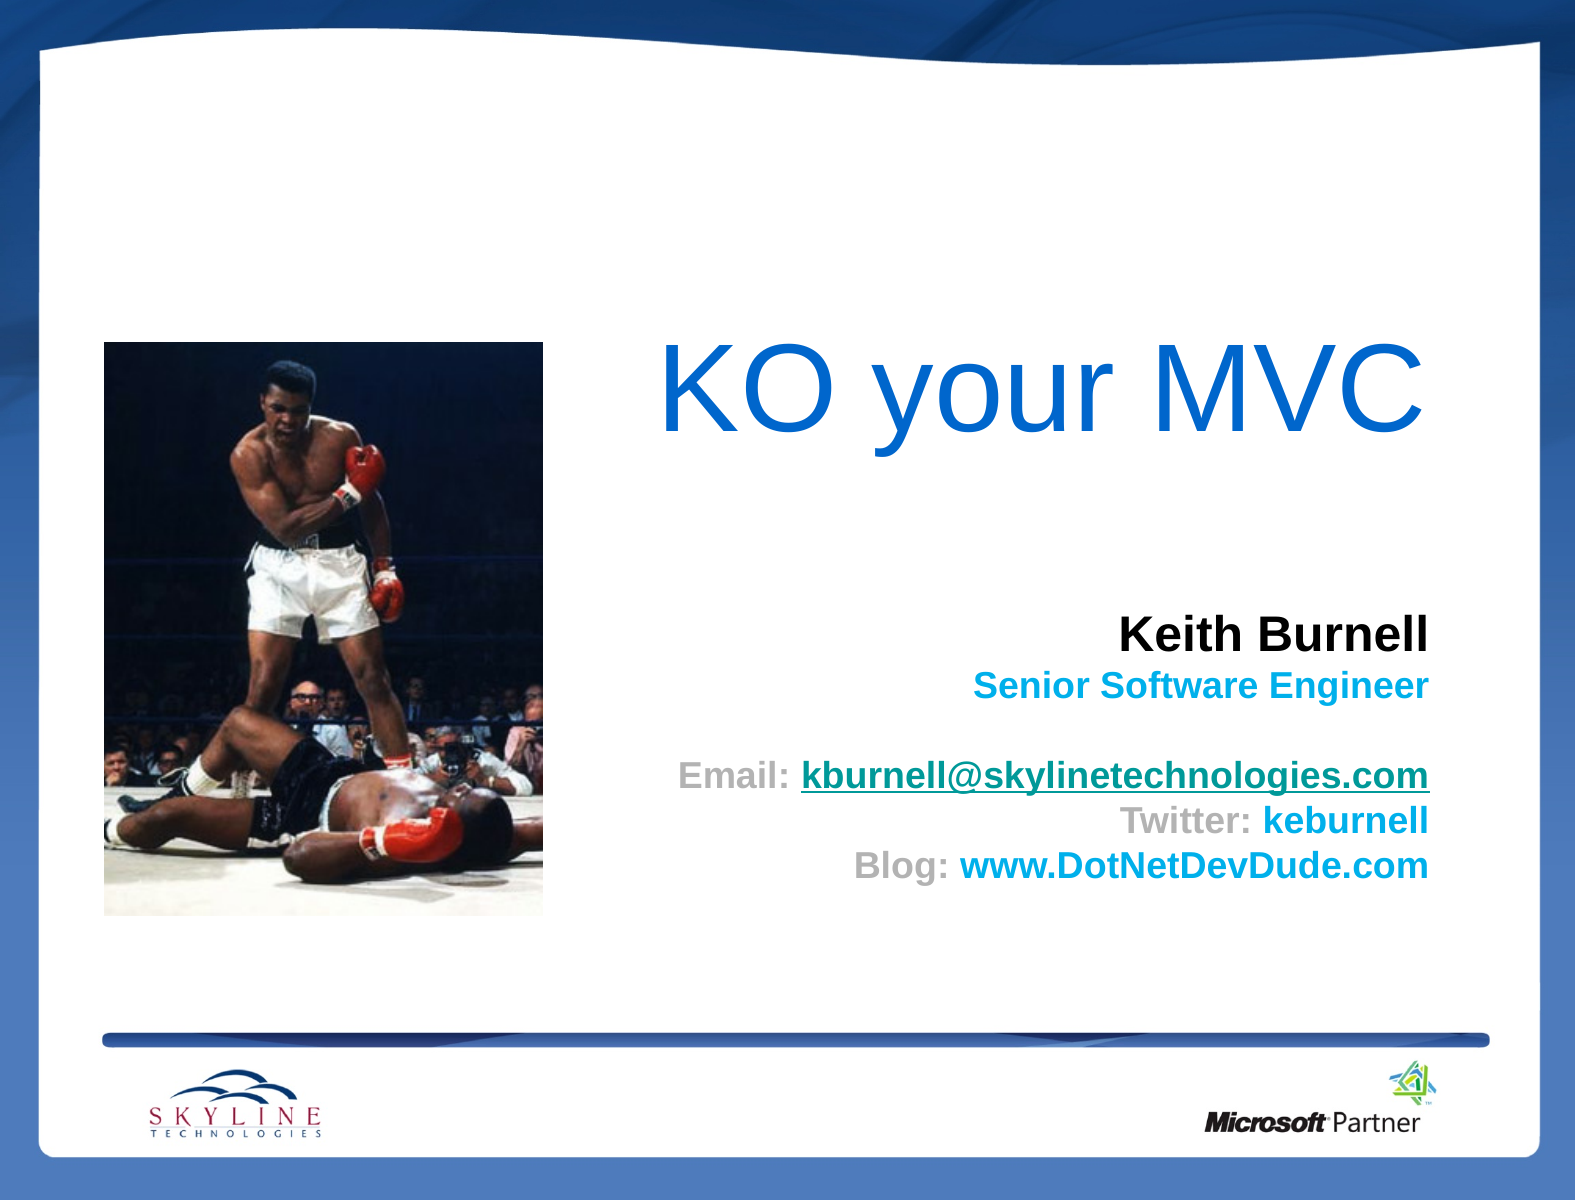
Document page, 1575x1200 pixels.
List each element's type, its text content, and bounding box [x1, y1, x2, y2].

picture [0, 0, 1575, 1200]
text_box Keith Burnell Senior Software Engineer Email: kburnell@skylinetechnologies.com Twitter: keburnell Blog: www.DotNetDevDude.com [576, 594, 1444, 775]
text_box KO your MVC [104, 301, 1444, 462]
